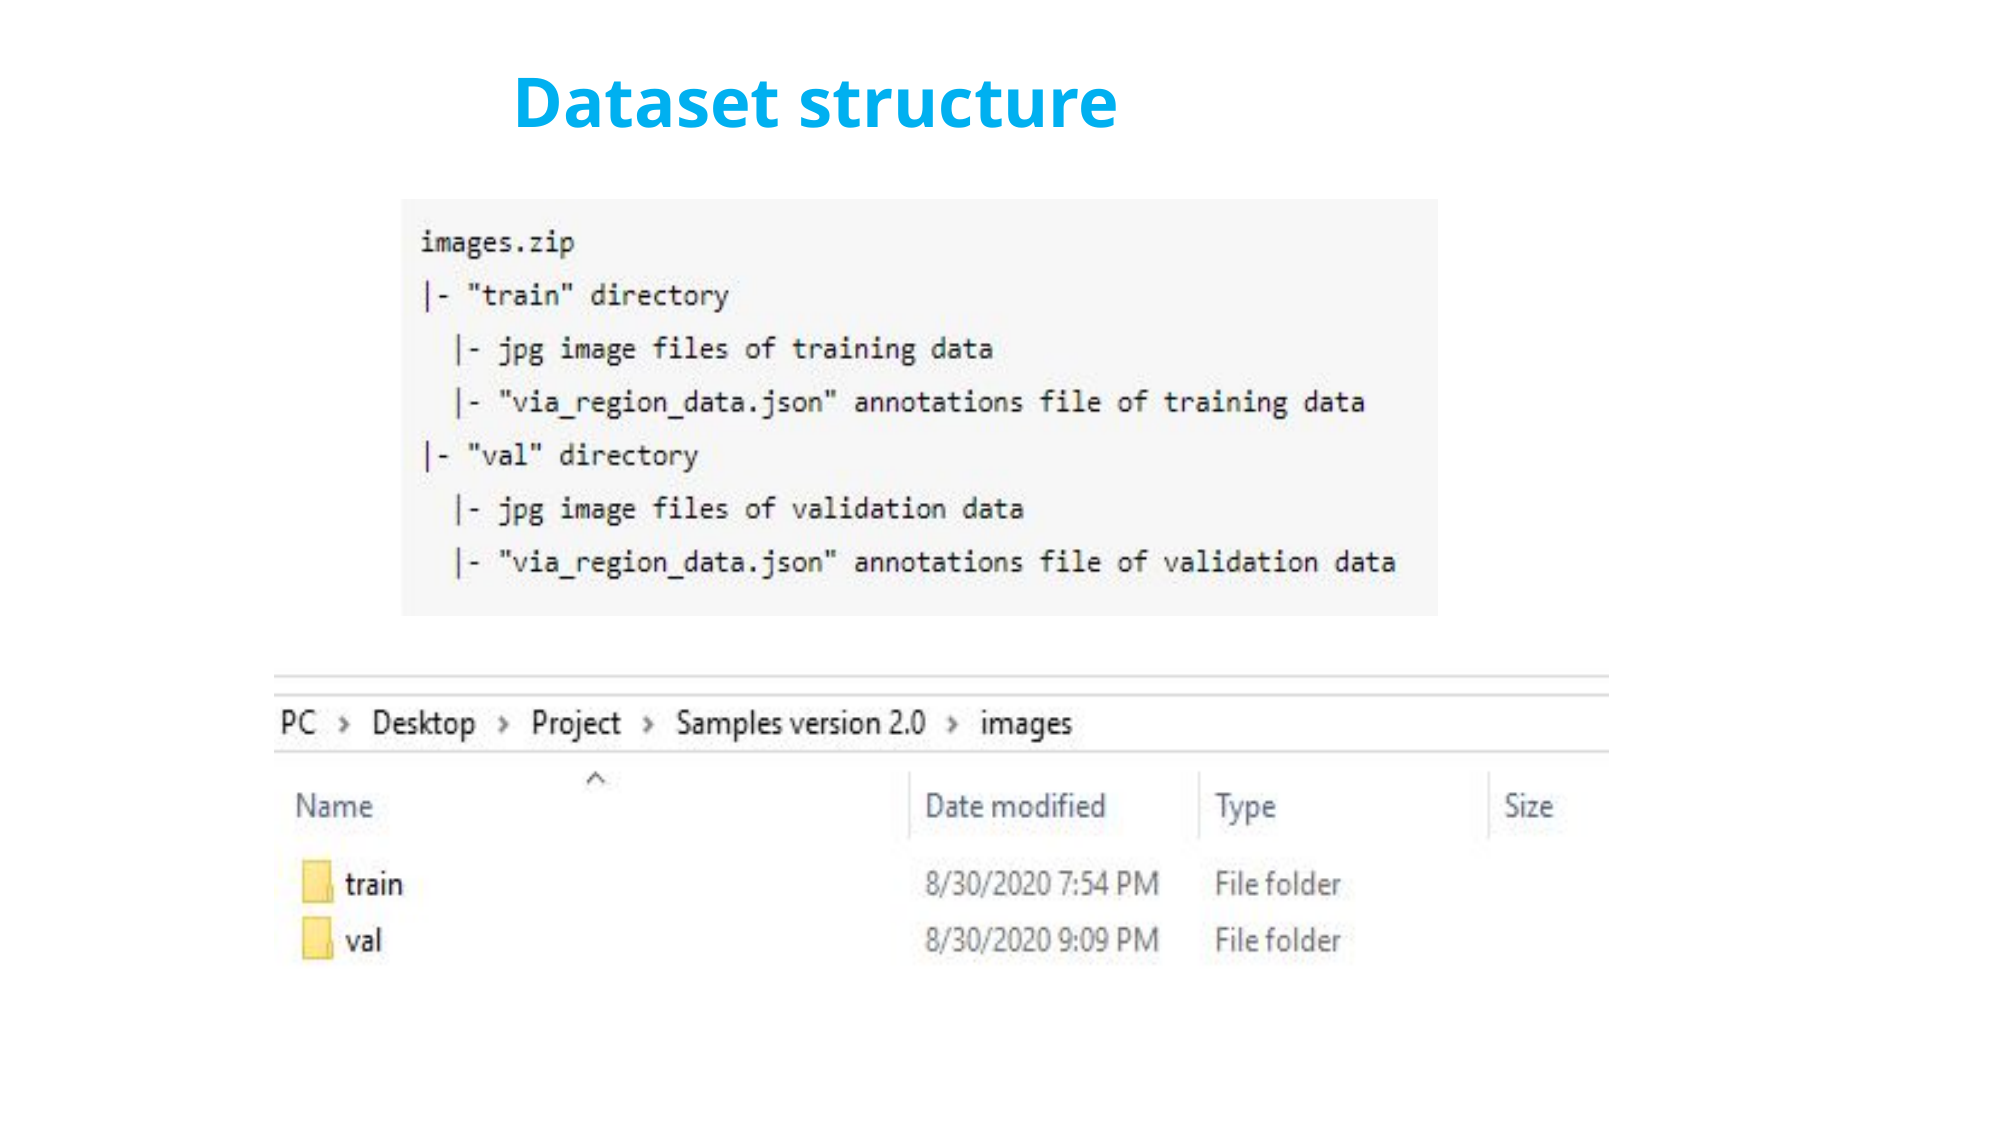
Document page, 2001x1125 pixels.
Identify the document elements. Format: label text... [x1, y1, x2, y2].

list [400, 199, 1438, 616]
title Dataset structure [137, 59, 1863, 150]
picture [274, 665, 1609, 1022]
